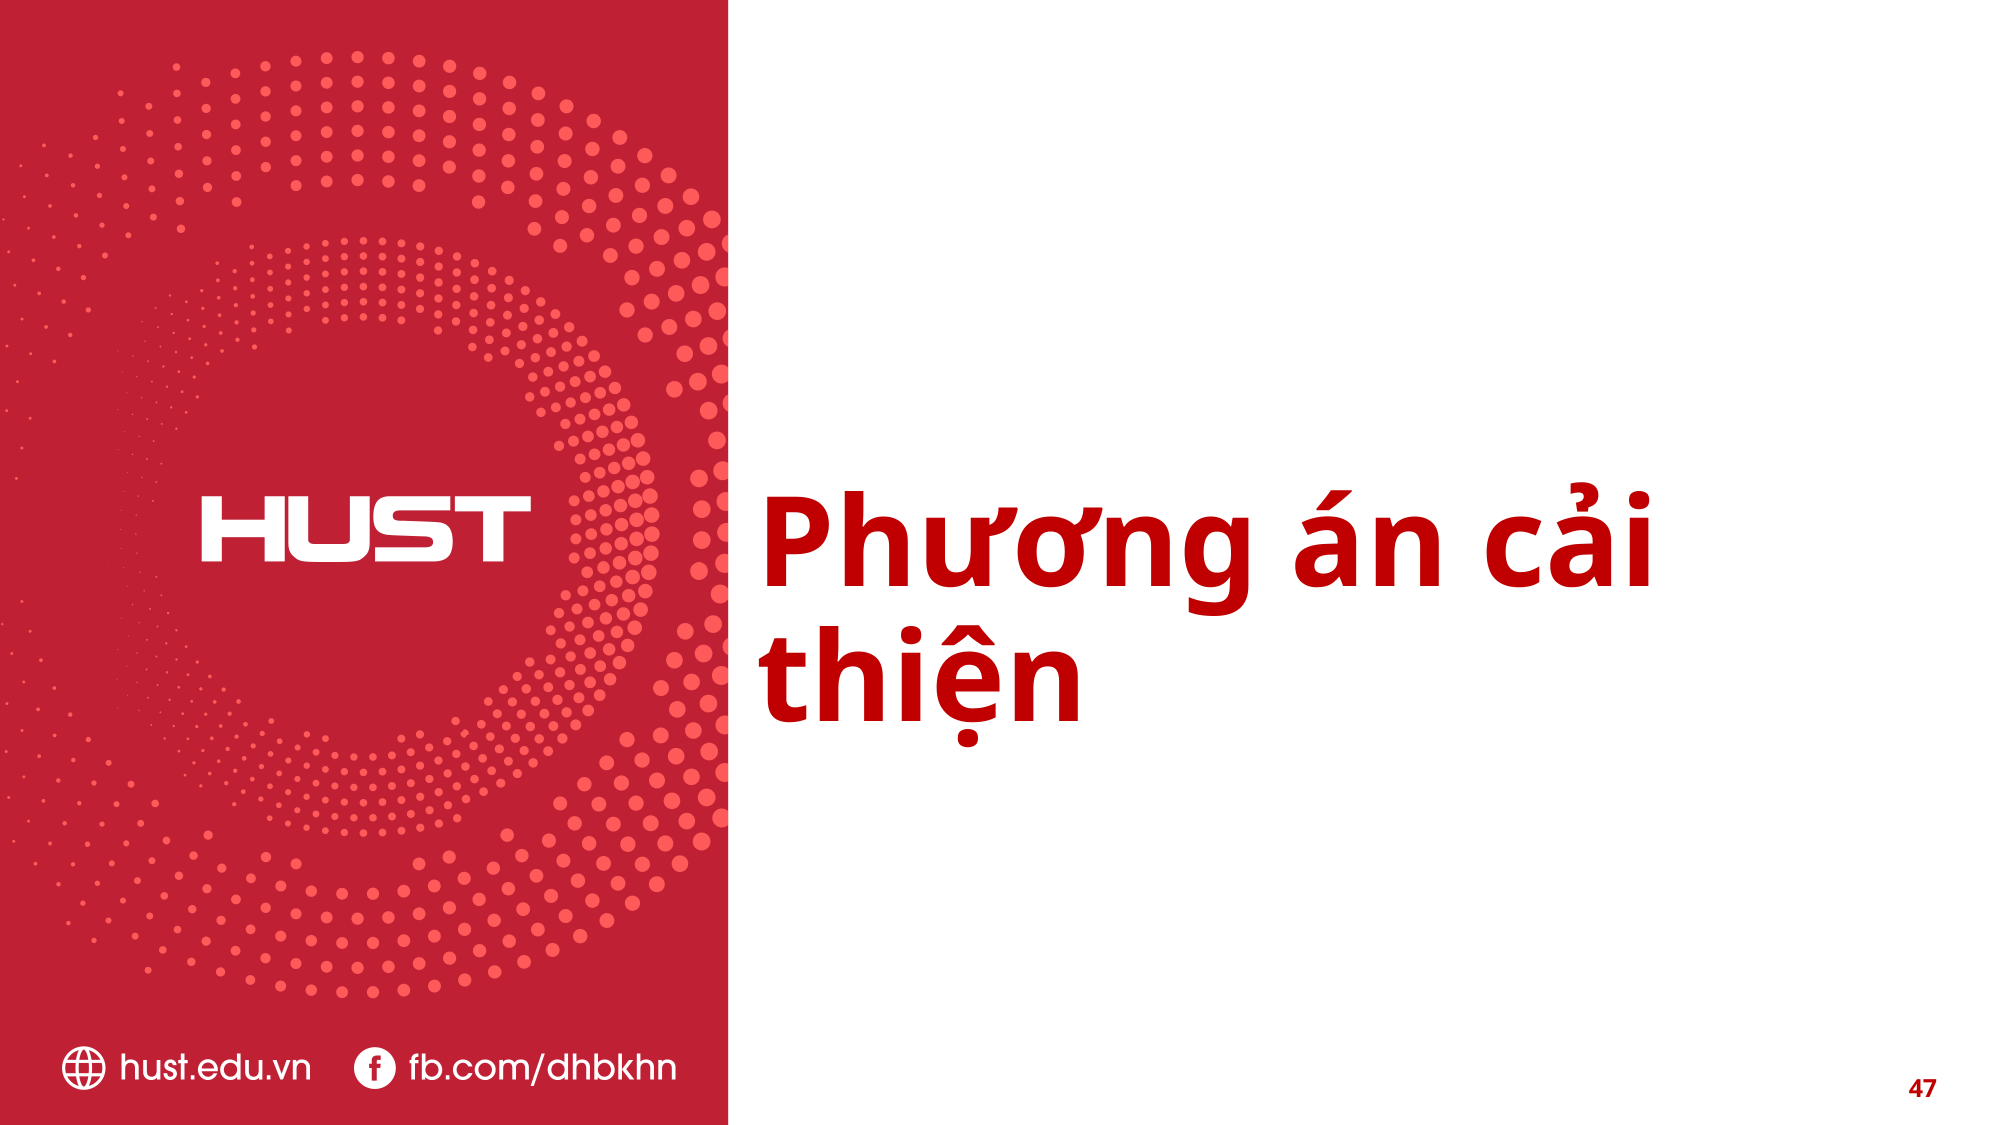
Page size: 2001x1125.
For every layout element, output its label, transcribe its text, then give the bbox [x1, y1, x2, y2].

slide_number 47 [1502, 1065, 1953, 1125]
text_box Phương án cải thiện [741, 470, 1952, 630]
picture [0, 0, 2001, 1125]
